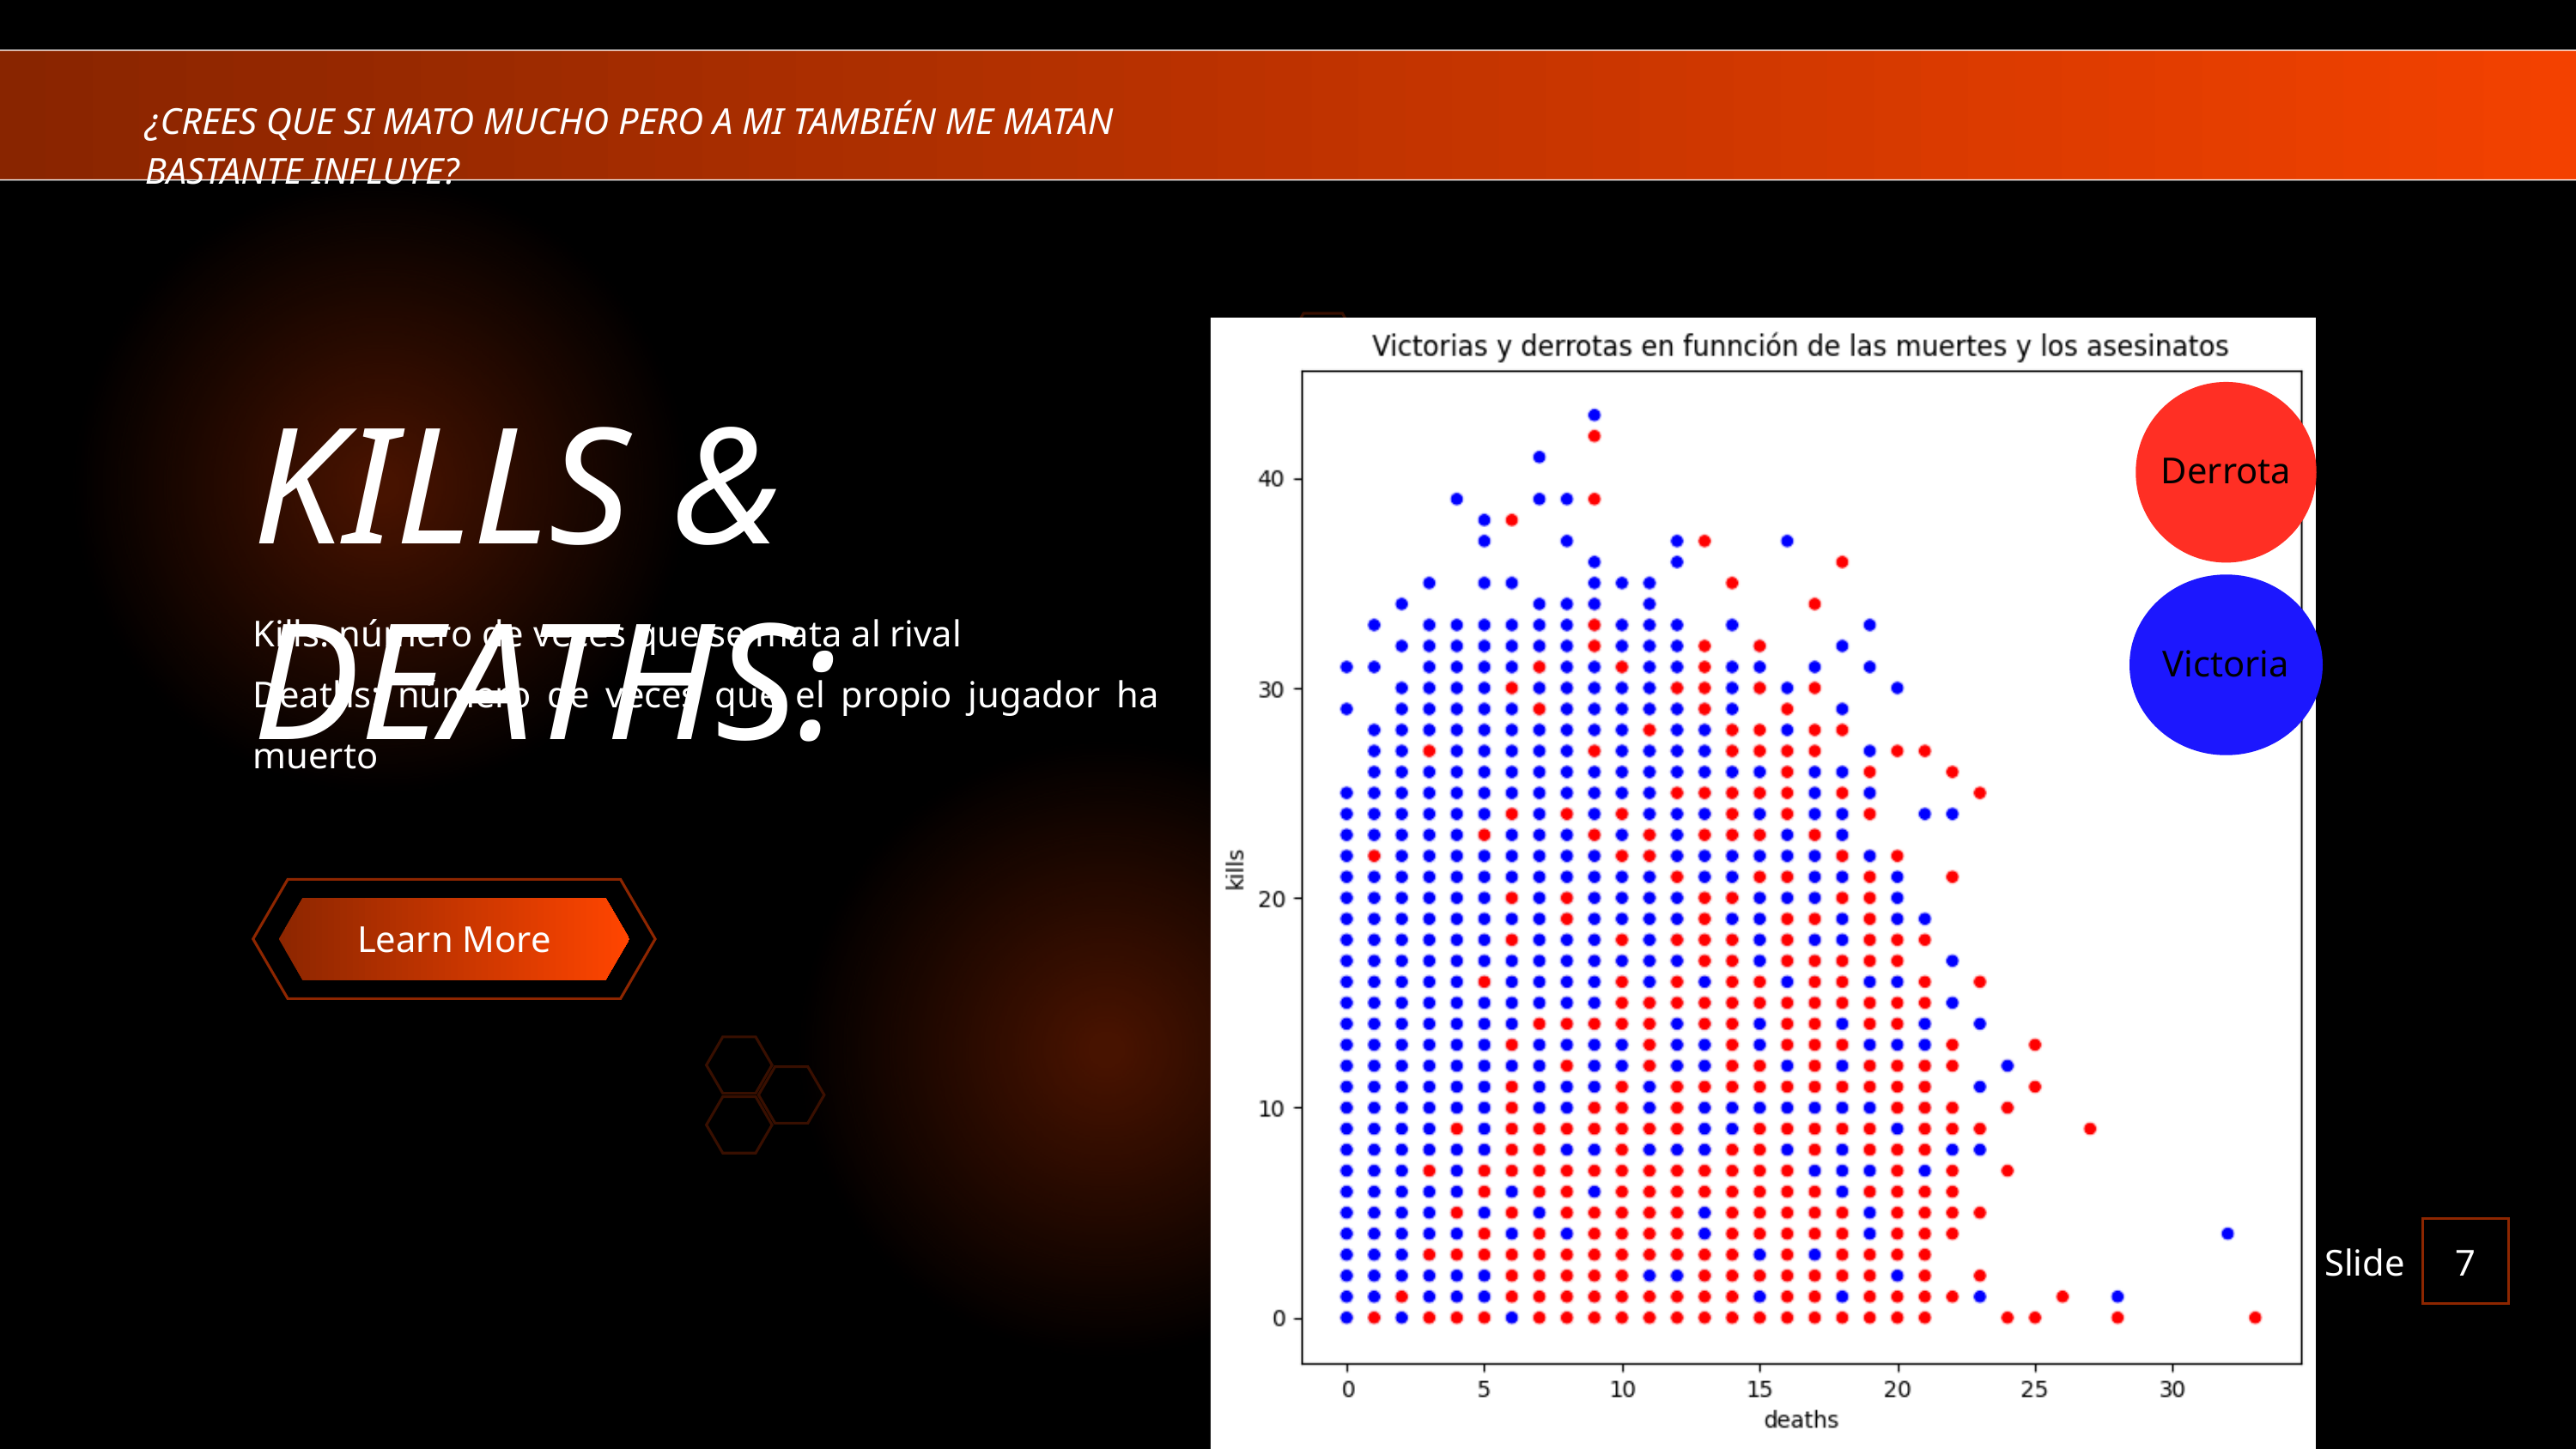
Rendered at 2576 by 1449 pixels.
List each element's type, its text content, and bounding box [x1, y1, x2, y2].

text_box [2422, 1218, 2509, 1304]
text_box [1210, 318, 2316, 1449]
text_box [252, 879, 656, 999]
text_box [1222, 312, 1363, 452]
text_box KILLS & DEATHS: [252, 379, 1210, 773]
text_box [2136, 381, 2317, 563]
text_box [765, 773, 1210, 1391]
text_box [39, 190, 723, 828]
text_box Slide [2316, 1222, 2406, 1284]
text_box Kills: número de veces que se mata al rival Deaths: número de veces que el propio jugador ha muerto [252, 593, 1160, 776]
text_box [278, 897, 630, 980]
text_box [0, 50, 2576, 180]
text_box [2129, 574, 2324, 755]
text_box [706, 1036, 825, 1154]
